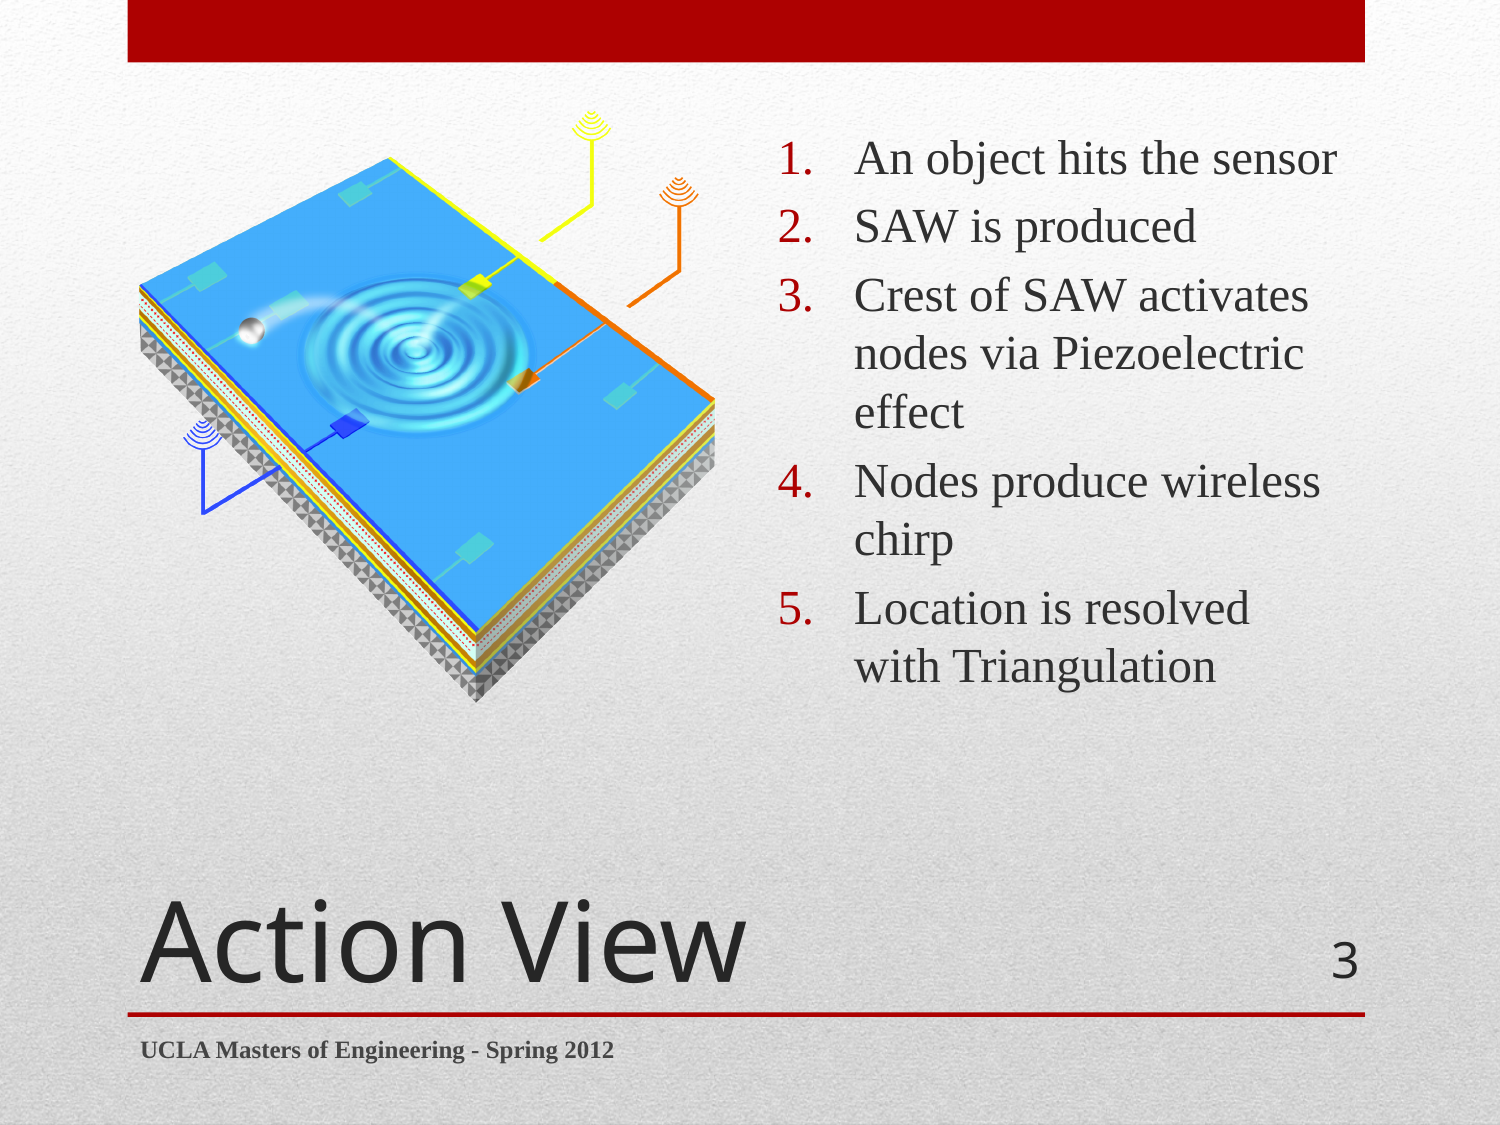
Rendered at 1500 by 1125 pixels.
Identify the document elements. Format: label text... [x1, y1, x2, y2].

title Action View [125, 750, 1238, 1013]
list An object hits the sensor SAW is produced Crest of SAW activates nodes via Piezoelectric effect Nodes produce wireless chirp Location is resolved with Triangulation [762, 99, 1363, 718]
footer UCLA Masters of Engineering - Spring 2012 [125, 1018, 925, 1079]
slide_number 3 [1250, 933, 1375, 993]
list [124, 110, 726, 707]
